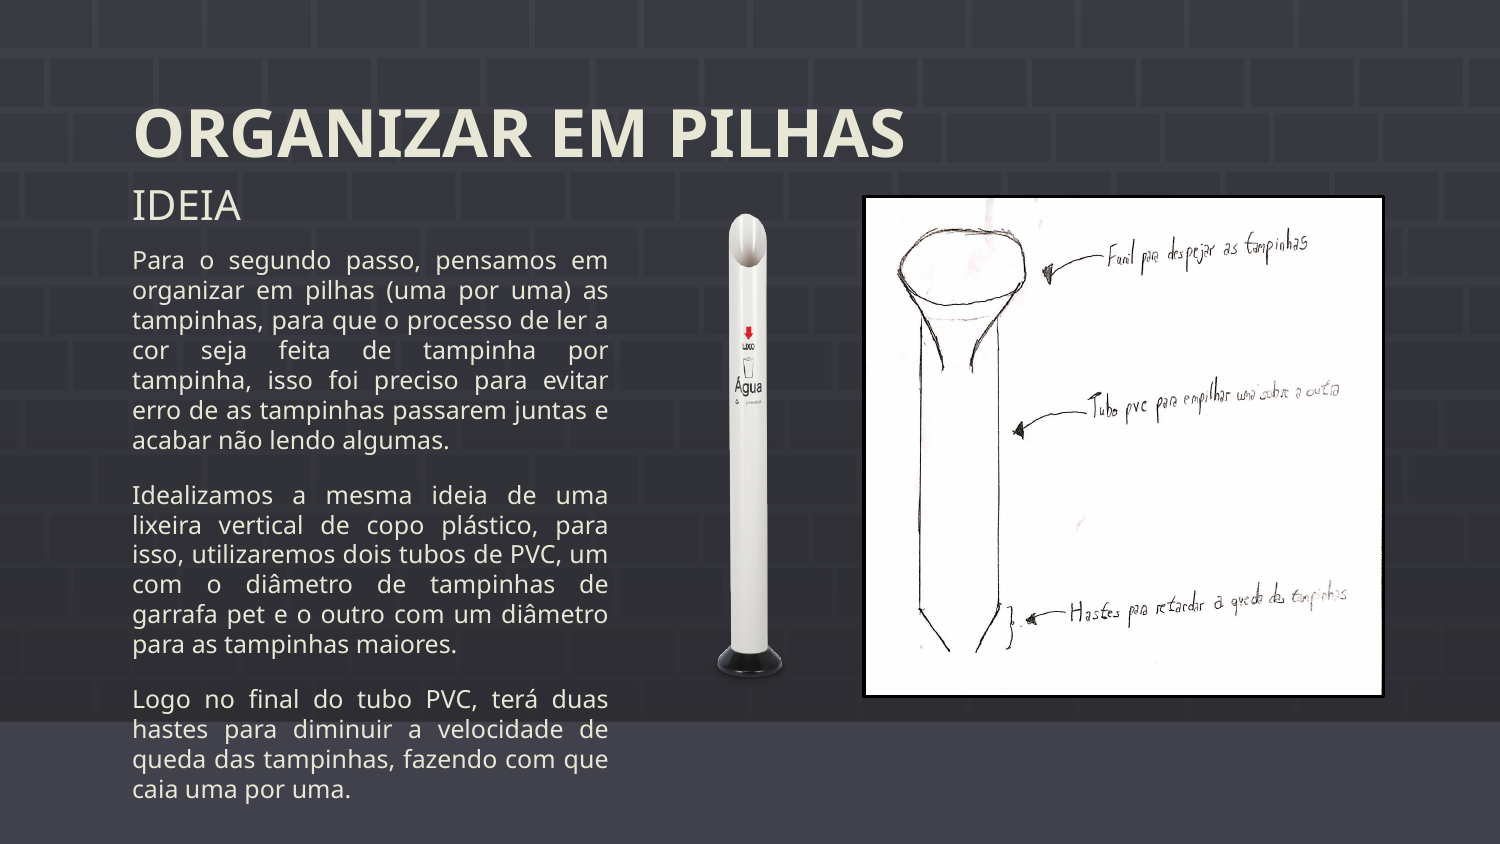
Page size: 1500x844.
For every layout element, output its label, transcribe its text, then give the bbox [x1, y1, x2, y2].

title ORGANIZAR EM PILHAS [116, 76, 1382, 169]
subtitle IDEIA [116, 169, 547, 229]
subtitle Para o segundo passo, pensamos em organizar em pilhas (uma por uma) as tampinhas, para que o processo de ler a cor seja feita de tampinha por tampinha, isso foi preciso para evitar erro de as tampinhas passarem juntas e acabar não lendo algumas. Idealizamos a mesma ideia de uma lixeira vertical de copo plástico, para isso, utilizaremos dois tubos de PVC, um com o diâmetro de tampinhas de garrafa pet e o outro com um diâmetro para as tampinhas maiores. Logo no final do tubo PVC, terá duas hastes para diminuir a velocidade de queda das tampinhas, fazendo com que caia uma por uma. [116, 229, 625, 804]
picture [599, 197, 1382, 696]
